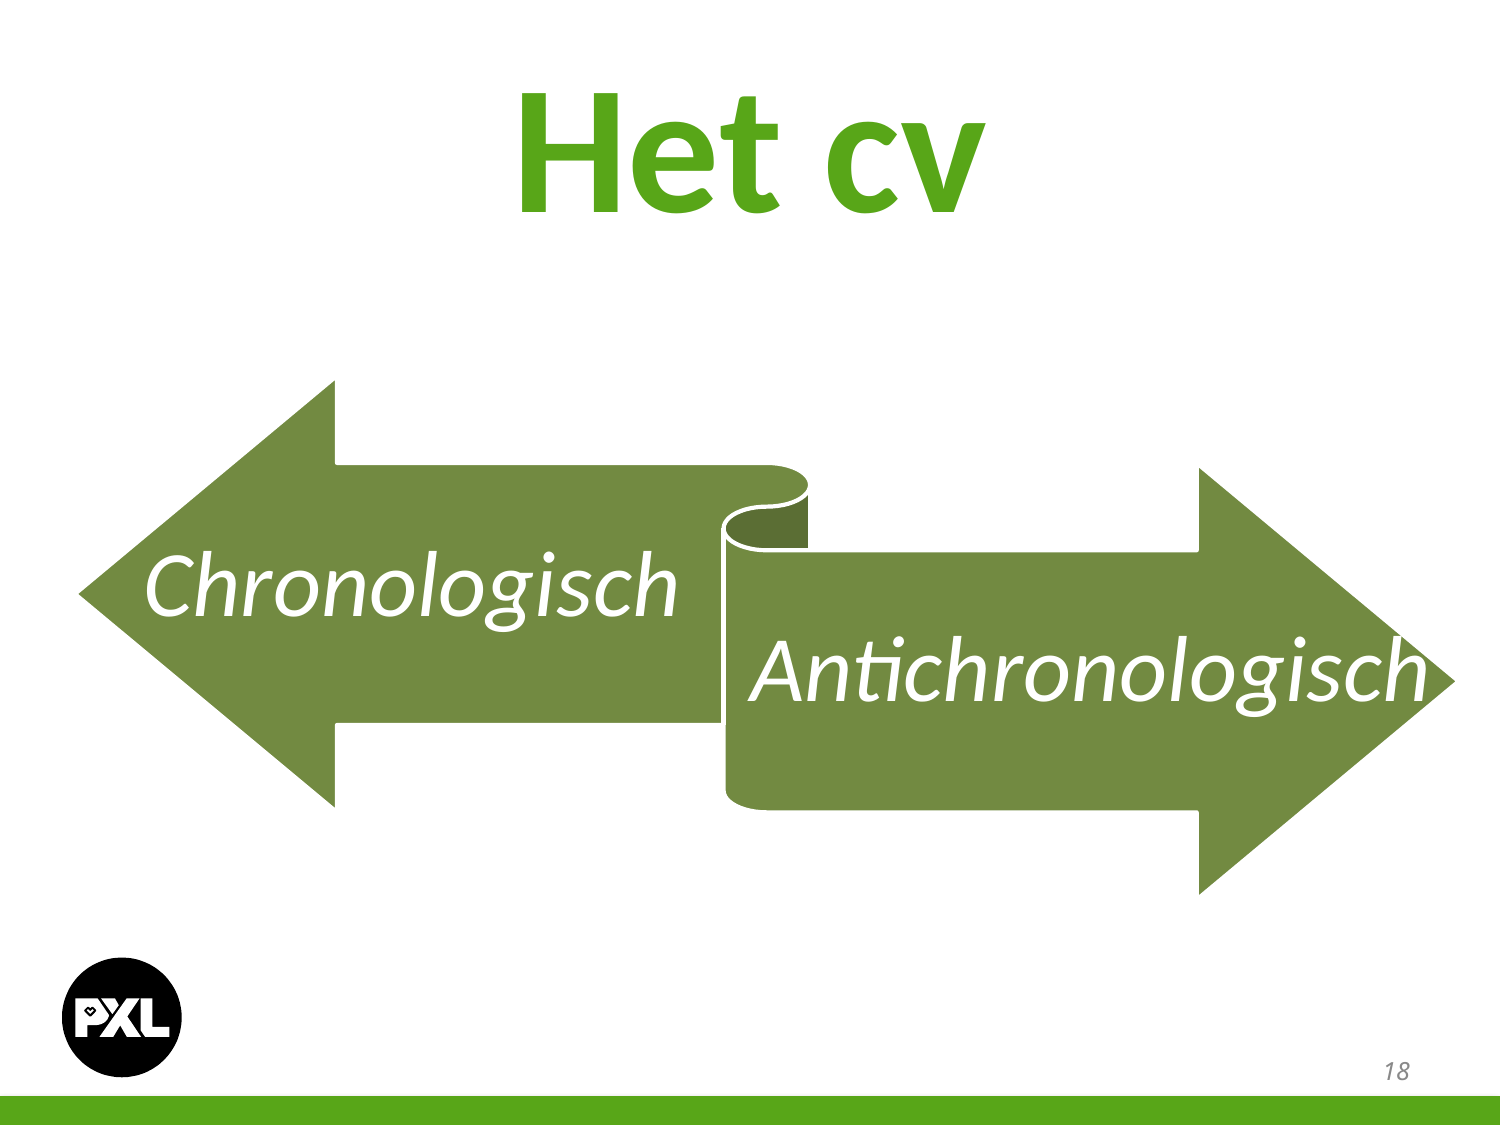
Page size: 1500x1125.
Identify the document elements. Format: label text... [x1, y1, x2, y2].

slide_number 18 [1074, 1042, 1425, 1103]
title Het cv [75, 45, 1425, 233]
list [74, 262, 1459, 1006]
